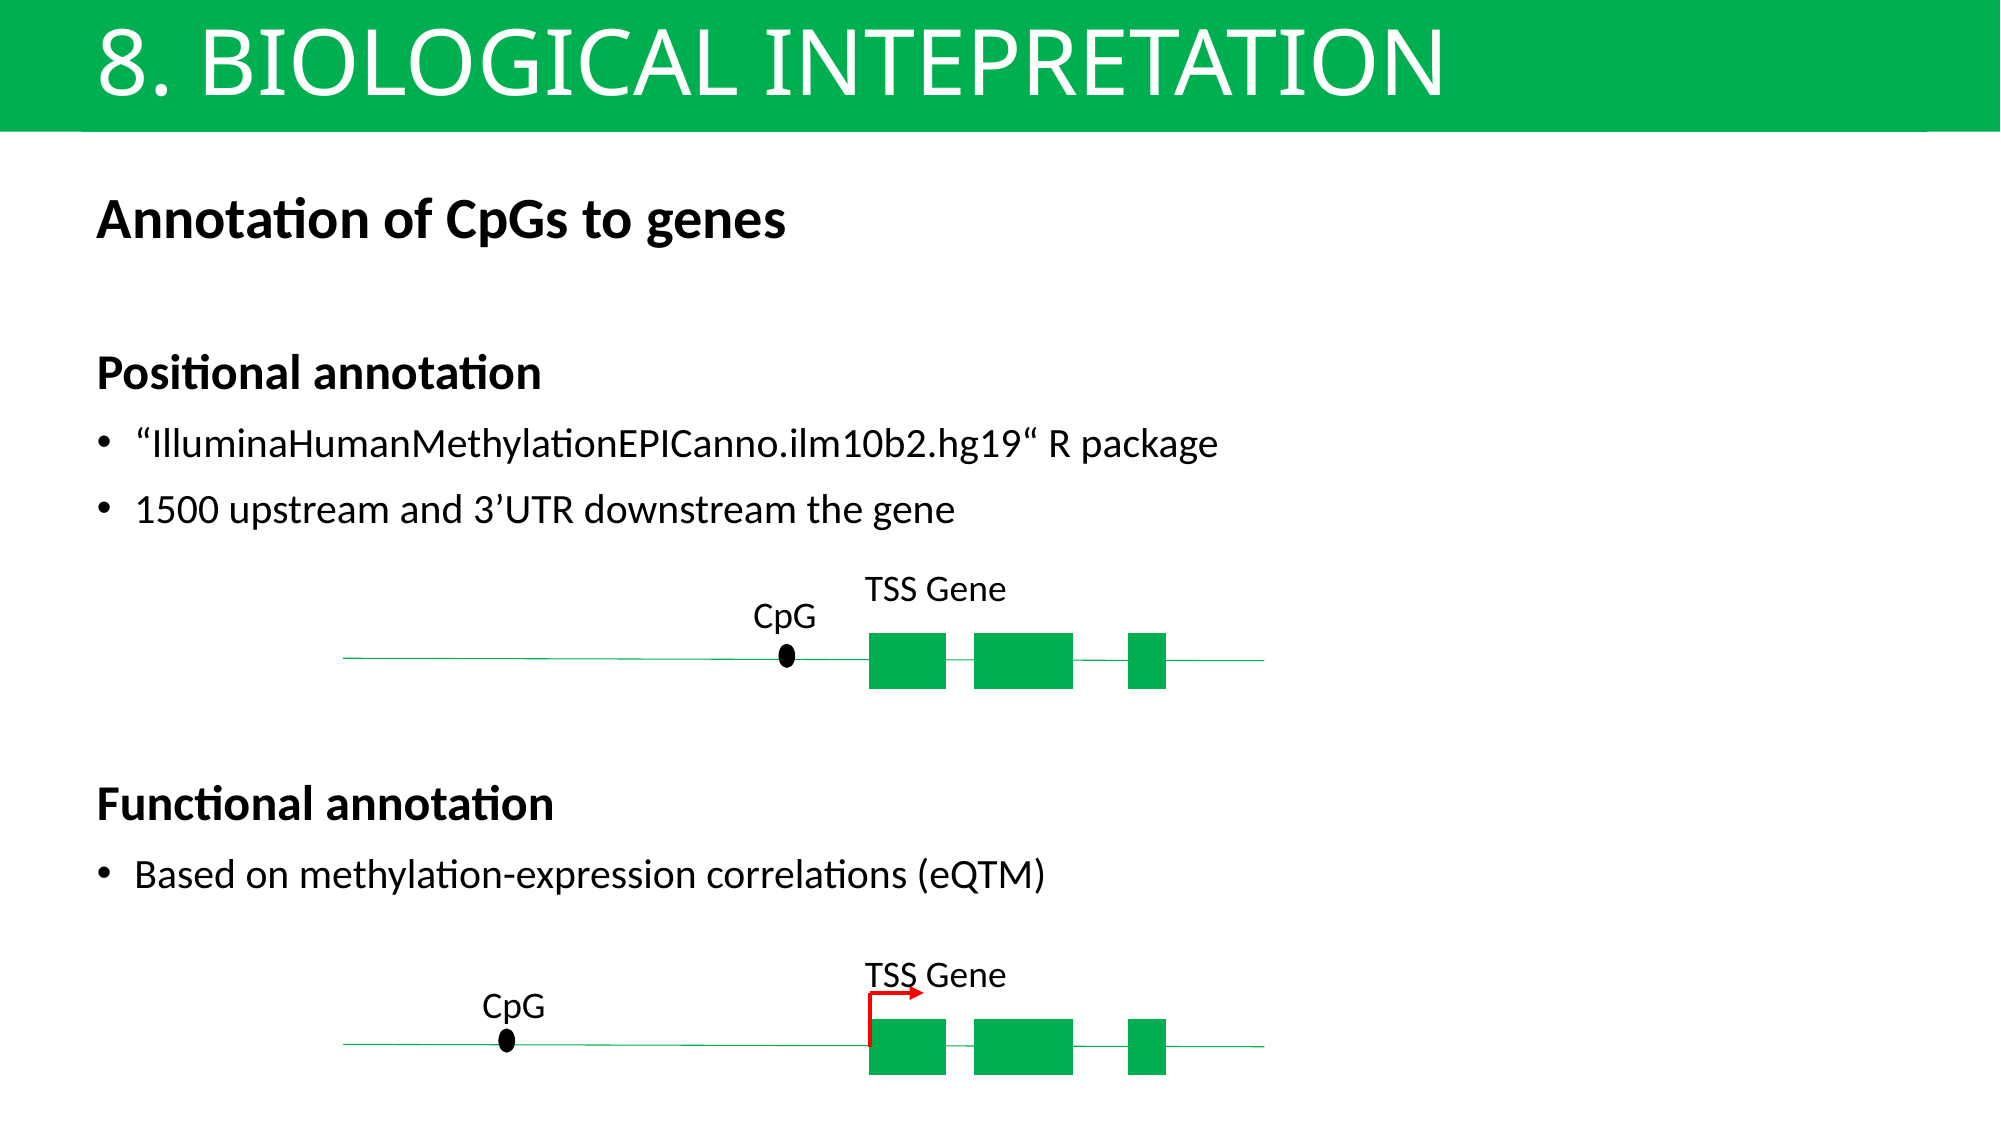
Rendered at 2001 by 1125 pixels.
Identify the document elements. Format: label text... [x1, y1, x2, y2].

text_box [0, 0, 2000, 133]
title 8. BIOLOGICAL INTEPRETATION [81, 0, 1928, 132]
list Annotation of CpGs to genes Positional annotation “IlluminaHumanMethylationEPICanno.ilm10b2.hg19“ R package 1500 upstream and 3’UTR downstream the gene Functional annotation Based on methylation-expression correlations (eQTM) [81, 180, 1928, 1082]
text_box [343, 942, 1265, 1074]
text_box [343, 556, 1265, 688]
